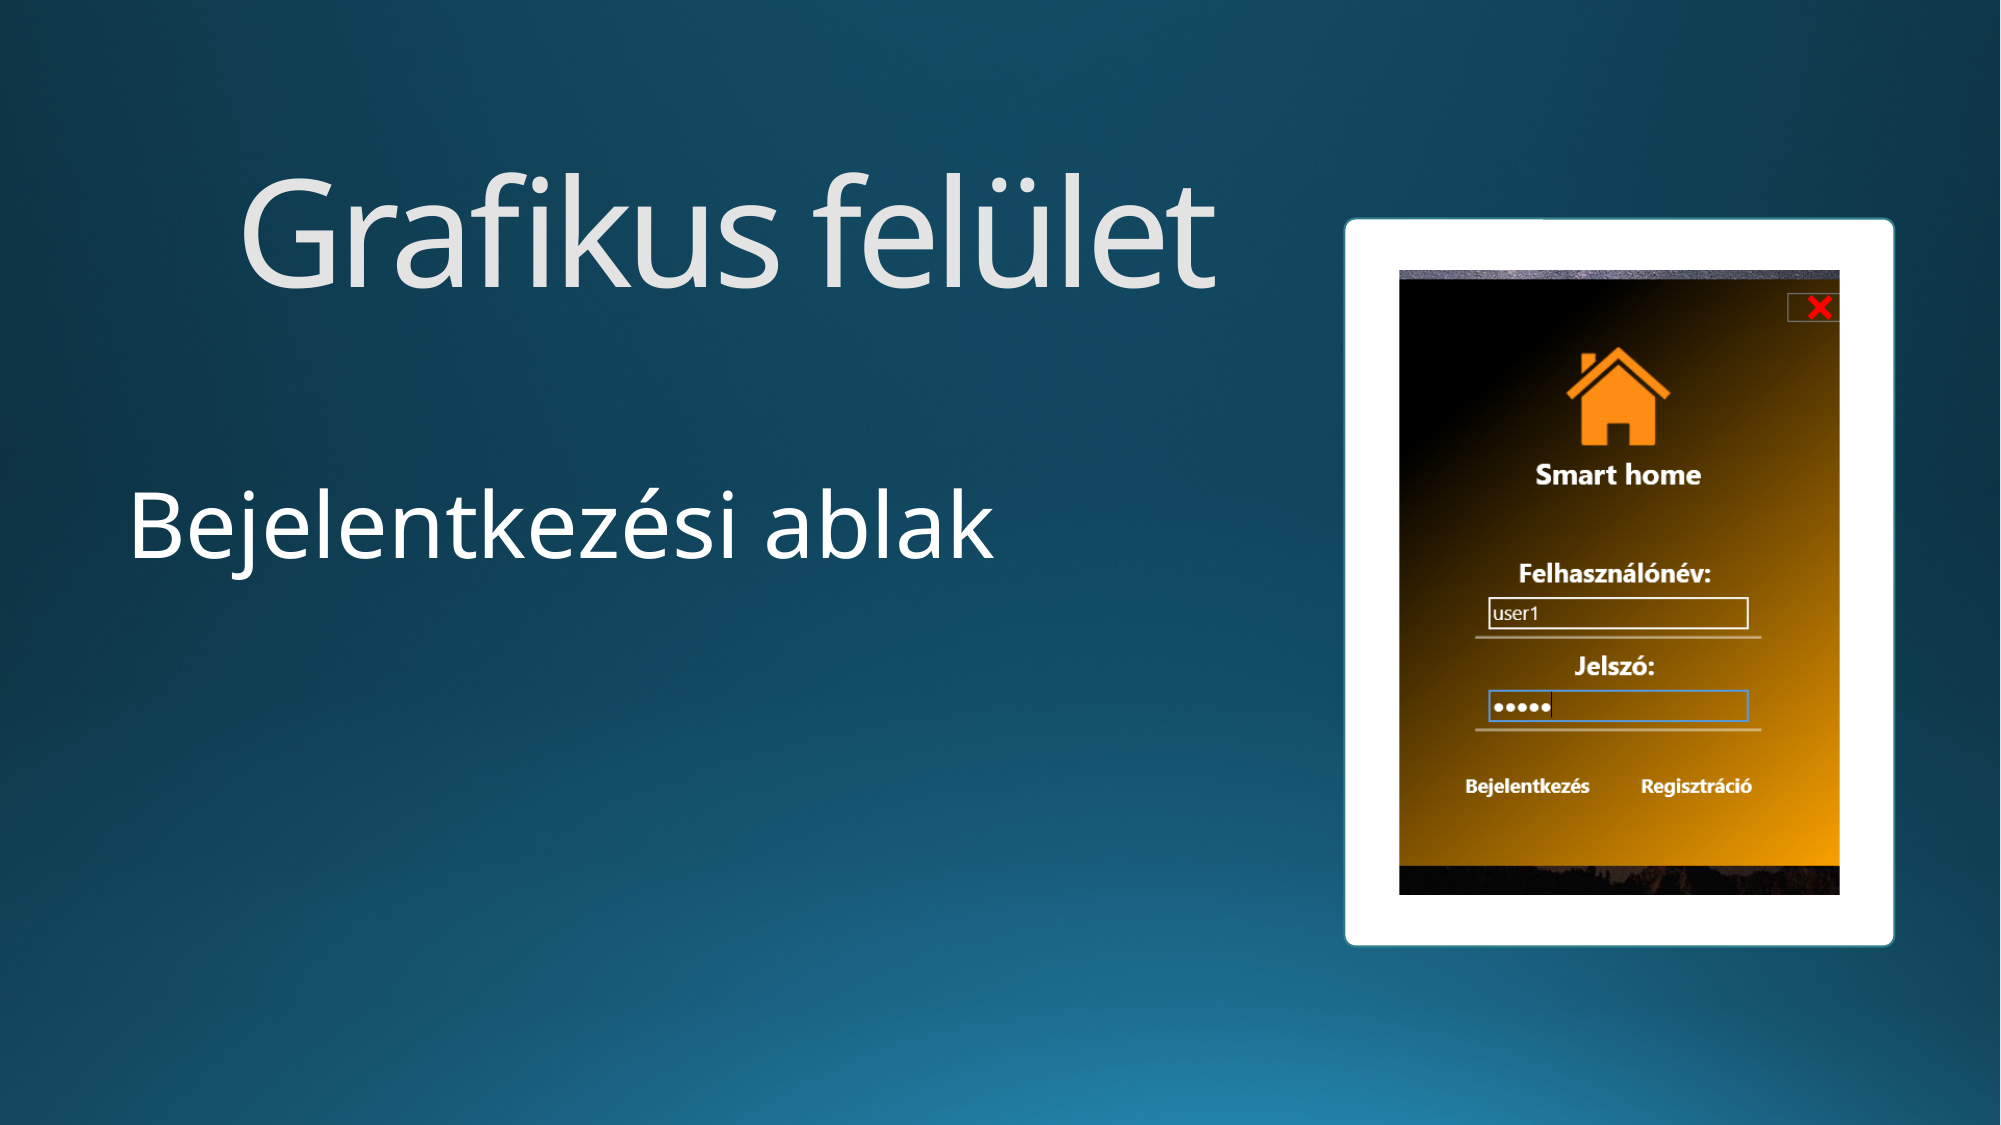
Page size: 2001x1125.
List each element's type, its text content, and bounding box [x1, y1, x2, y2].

text_box [1343, 217, 1896, 948]
text_box [865, 430, 1889, 1021]
text_box Bejelentkezési ablak [111, 459, 1225, 585]
picture [0, 0, 2001, 1125]
title Grafikus felület [77, 150, 1234, 563]
